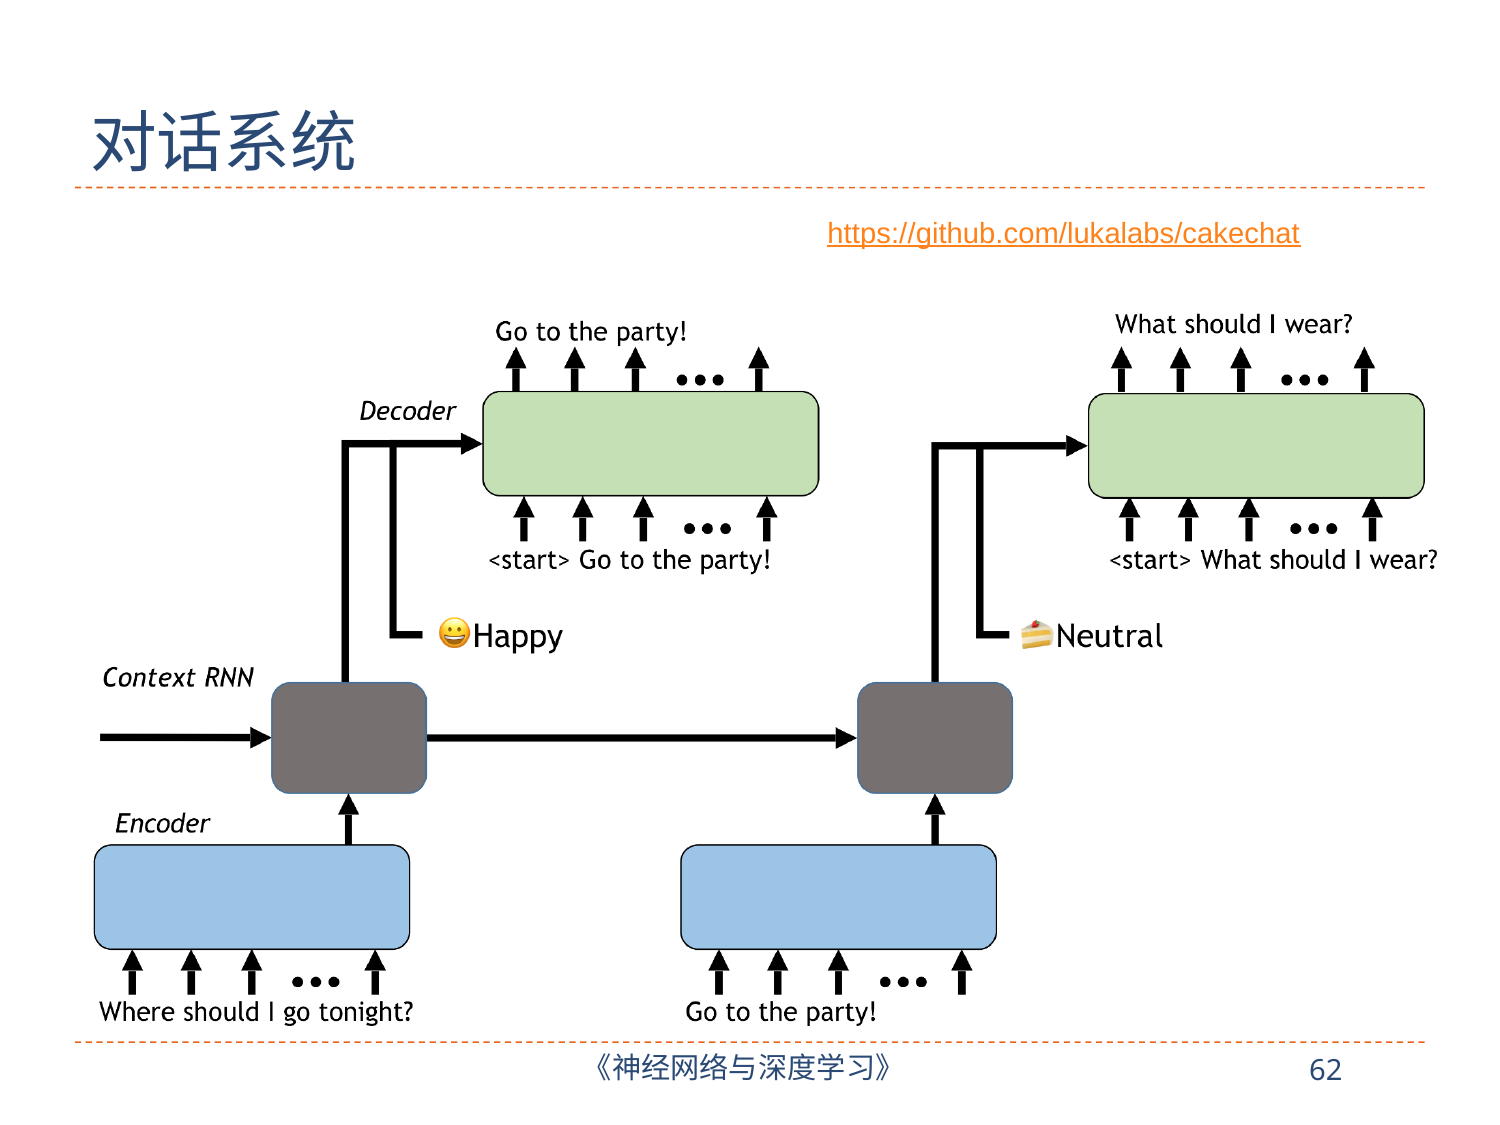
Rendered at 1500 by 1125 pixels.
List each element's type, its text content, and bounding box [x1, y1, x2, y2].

text_box https://github.com/lukalabs/cakechat [812, 207, 1316, 237]
picture [62, 237, 1476, 1033]
title 对话系统 [75, 24, 1425, 188]
